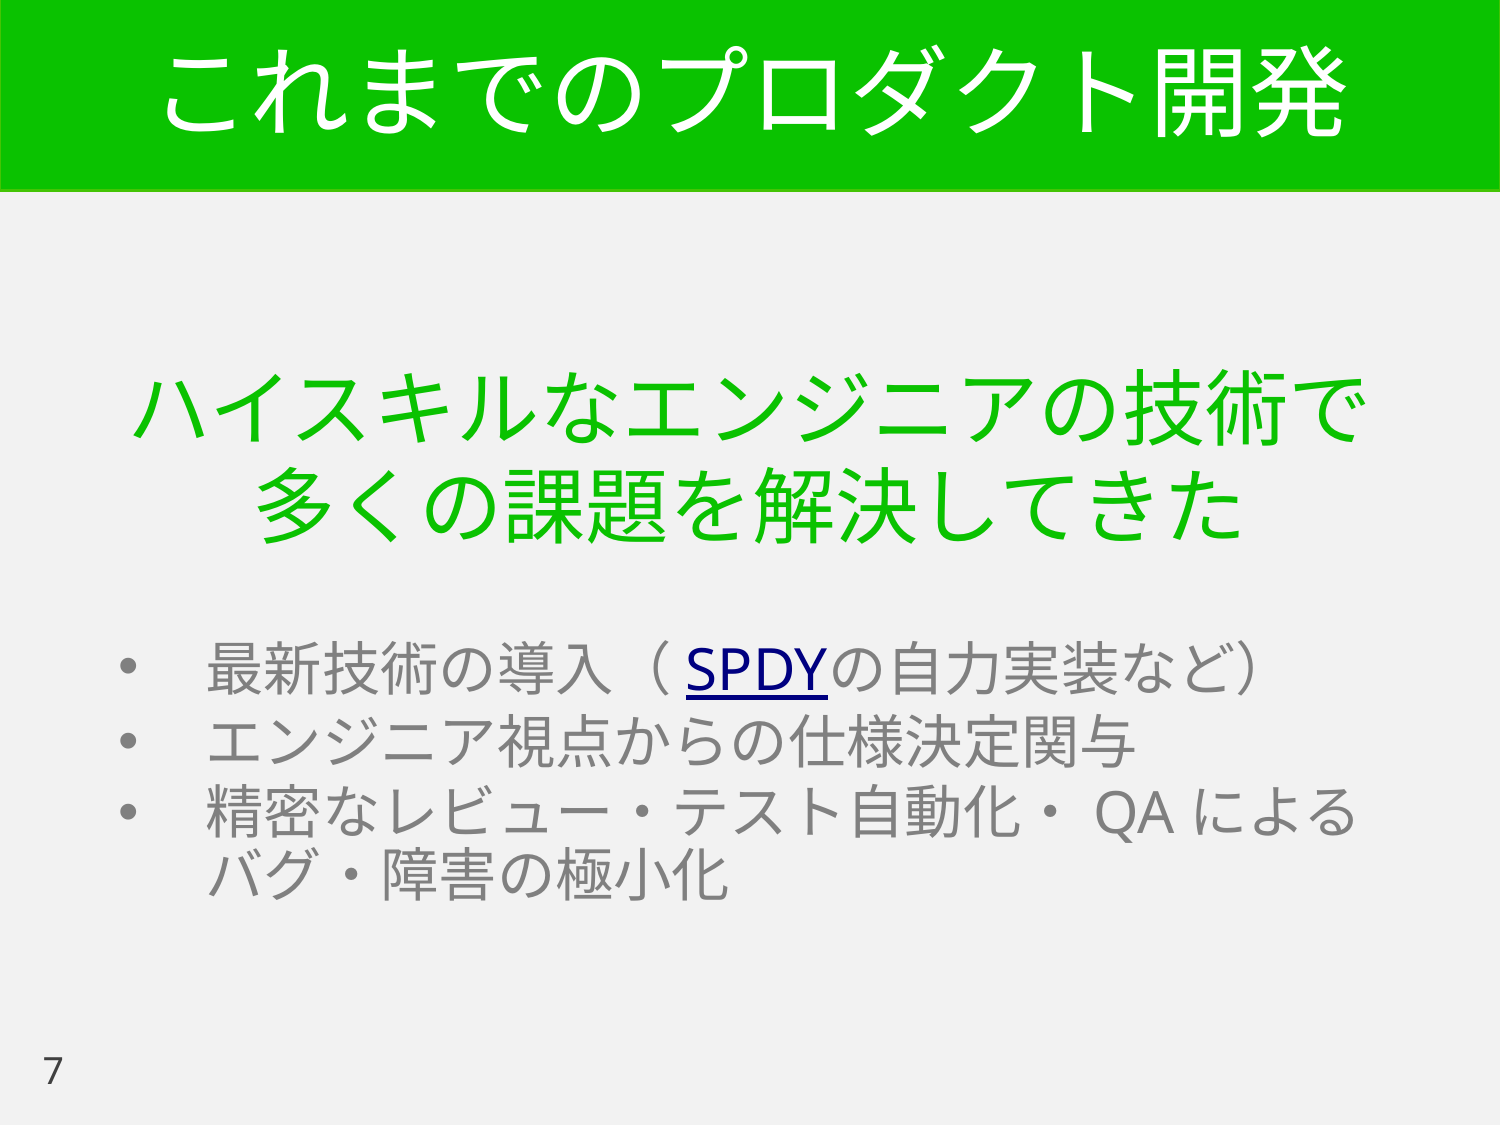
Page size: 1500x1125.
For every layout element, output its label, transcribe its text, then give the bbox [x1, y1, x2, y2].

list ハイスキルなエンジニアの技術で 多くの課題を解決してきた 最新技術の導入（SPDYの自力実装など） エンジニア視点からの仕様決定関与 精密なレビュー・テスト自動化・QAによる バグ・障害の極小化 [103, 277, 1397, 1000]
slide_number 7 [27, 1042, 146, 1102]
title これまでのプロダクト開発 [0, 53, 1500, 140]
